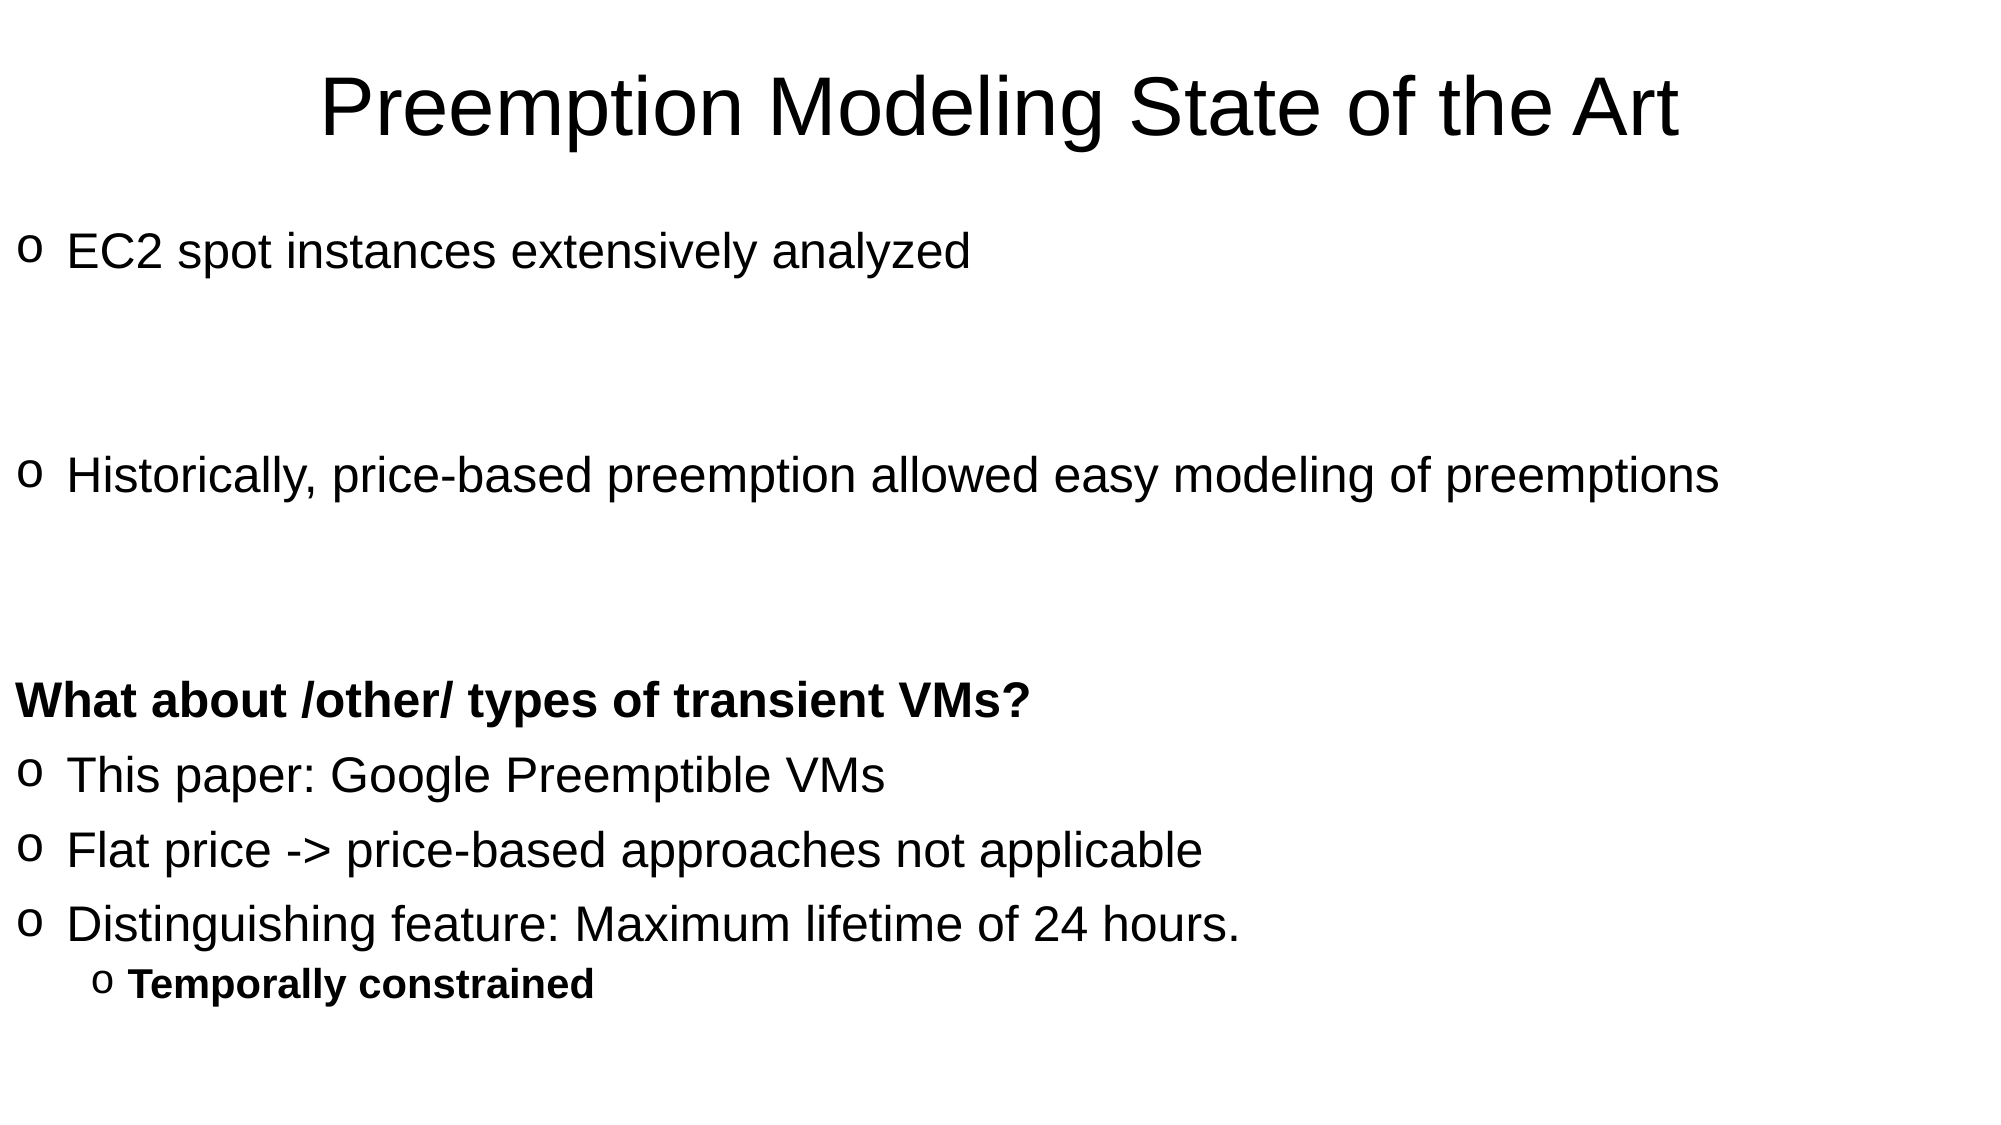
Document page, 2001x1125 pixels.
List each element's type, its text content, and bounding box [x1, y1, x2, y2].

title Preemption Modeling State of the Art [0, 0, 2000, 217]
list EC2 spot instances extensively analyzed Historically, price-based preemption allowed easy modeling of preemptions What about /other/ types of transient VMs? This paper: Google Preemptible VMs Flat price -> price-based approaches not applicable Distinguishing feature: Maximum lifetime of 24 hours. Temporally constrained [0, 217, 2000, 1125]
